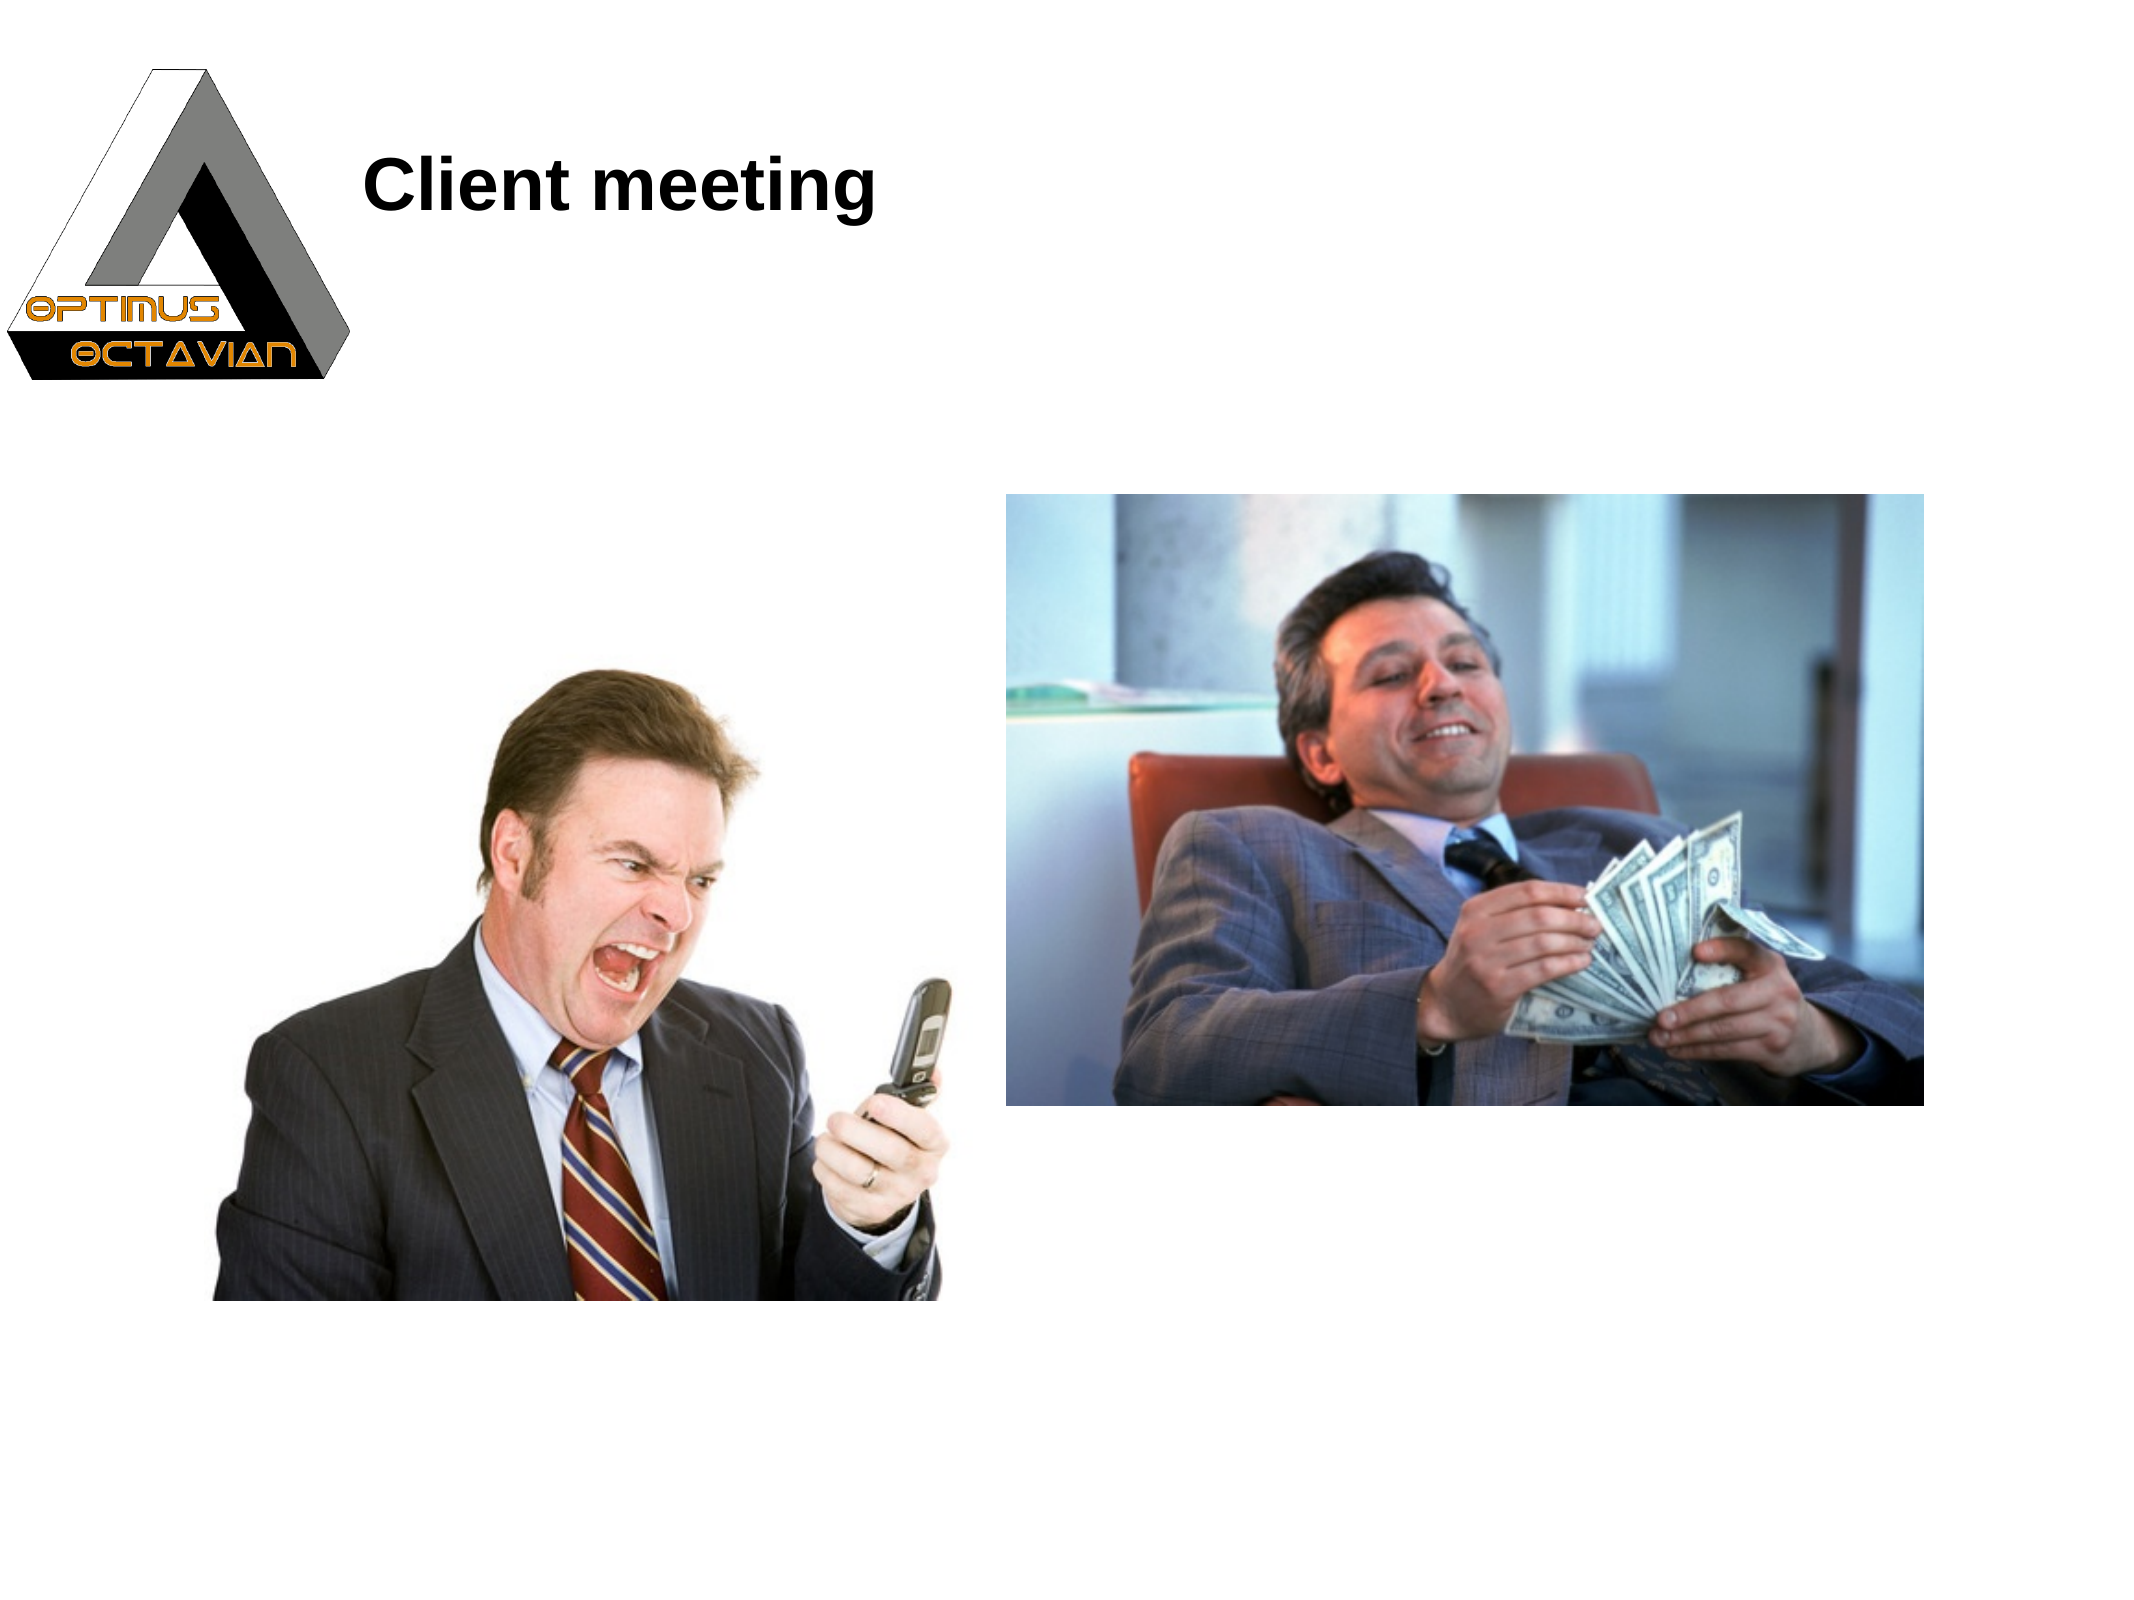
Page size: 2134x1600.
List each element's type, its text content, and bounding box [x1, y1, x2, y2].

picture [204, 494, 1924, 1301]
picture [7, 69, 350, 380]
title Client meeting [347, 66, 2134, 296]
